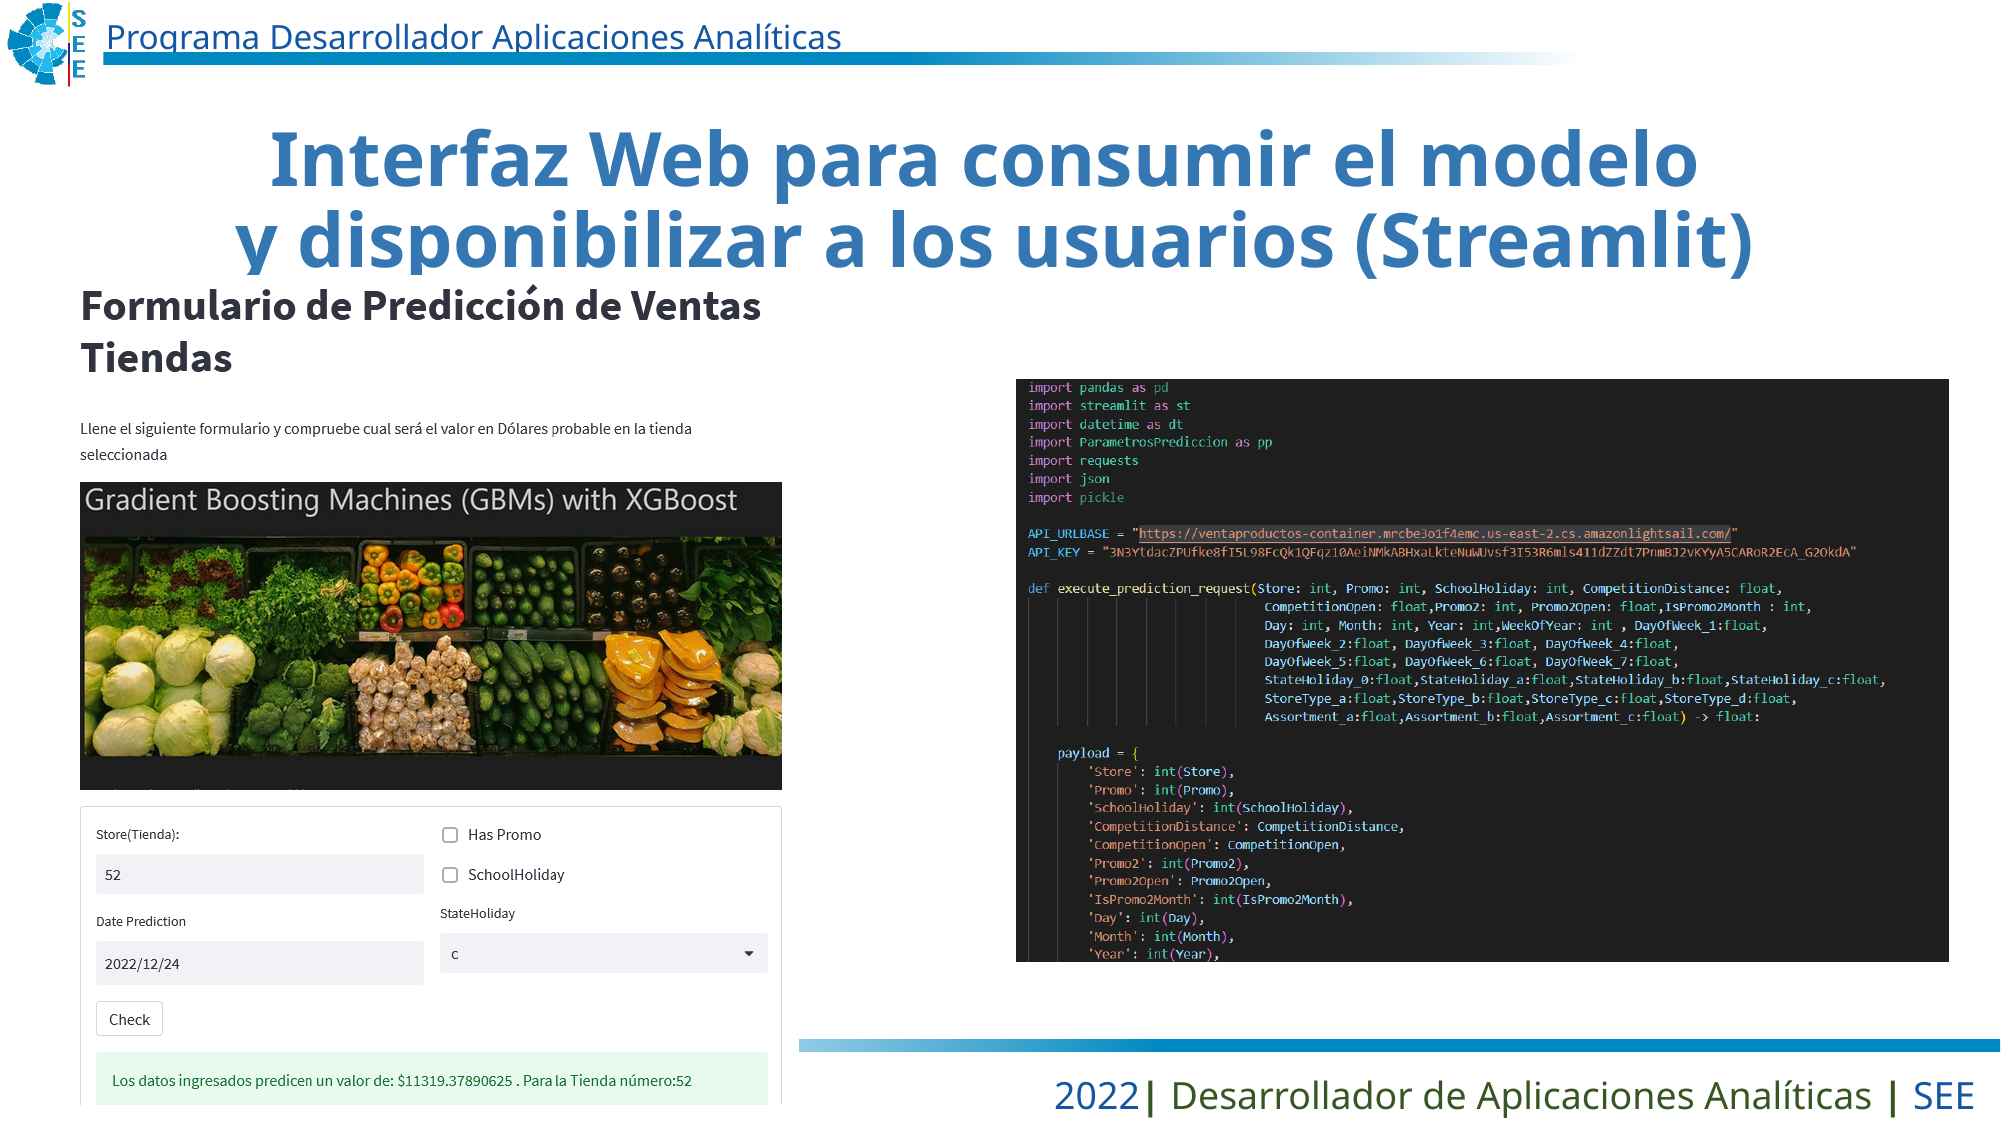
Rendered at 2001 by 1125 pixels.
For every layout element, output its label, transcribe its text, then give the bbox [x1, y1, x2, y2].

picture [62, 275, 799, 1105]
picture [6, 0, 87, 88]
text_box Interfaz Web para consumir el modelo y disponibilizar a los usuarios (Streamlit) [137, 85, 1854, 320]
picture [1016, 379, 1949, 962]
